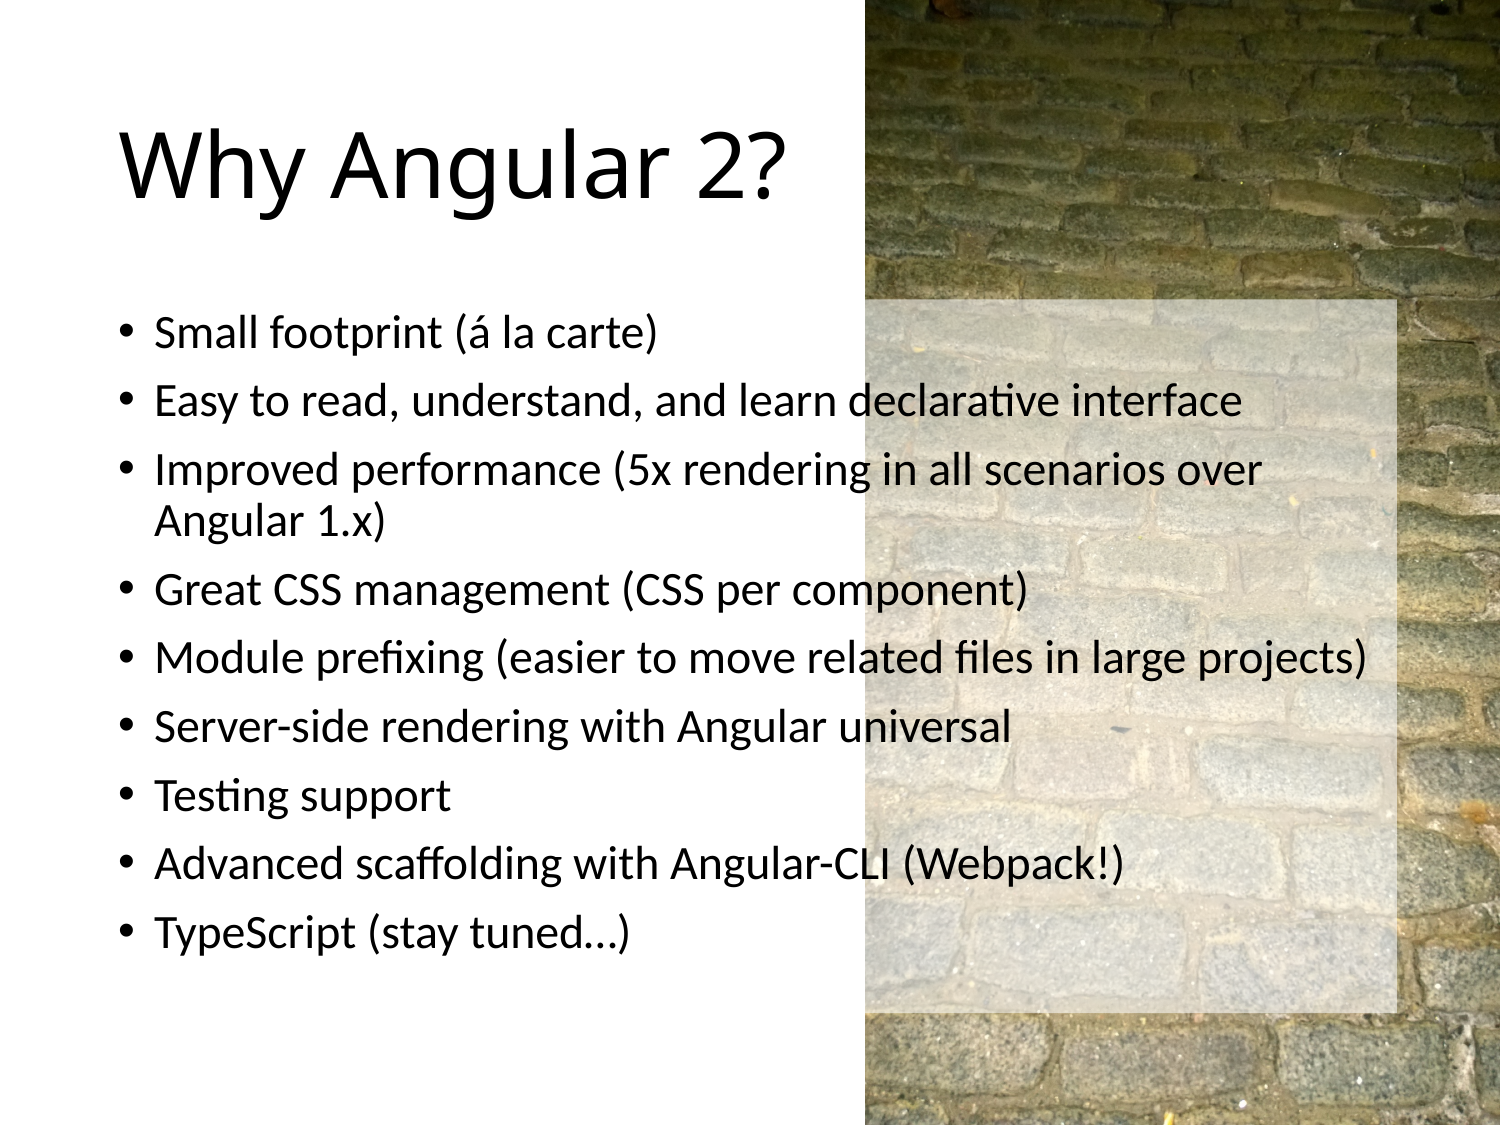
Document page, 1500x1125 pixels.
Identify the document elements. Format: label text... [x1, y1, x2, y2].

picture [865, 0, 1500, 1125]
list Small footprint (á la carte) Easy to read, understand, and learn declarative interface Improved performance (5x rendering in all scenarios over Angular 1.x) Great CSS management (CSS per component) Module prefixing (easier to move related files in large projects) Server-side rendering with Angular universal Testing support Advanced scaffolding with Angular-CLI (Webpack!) TypeScript (stay tuned…) [103, 299, 865, 1014]
title Why Angular 2? [103, 59, 865, 278]
